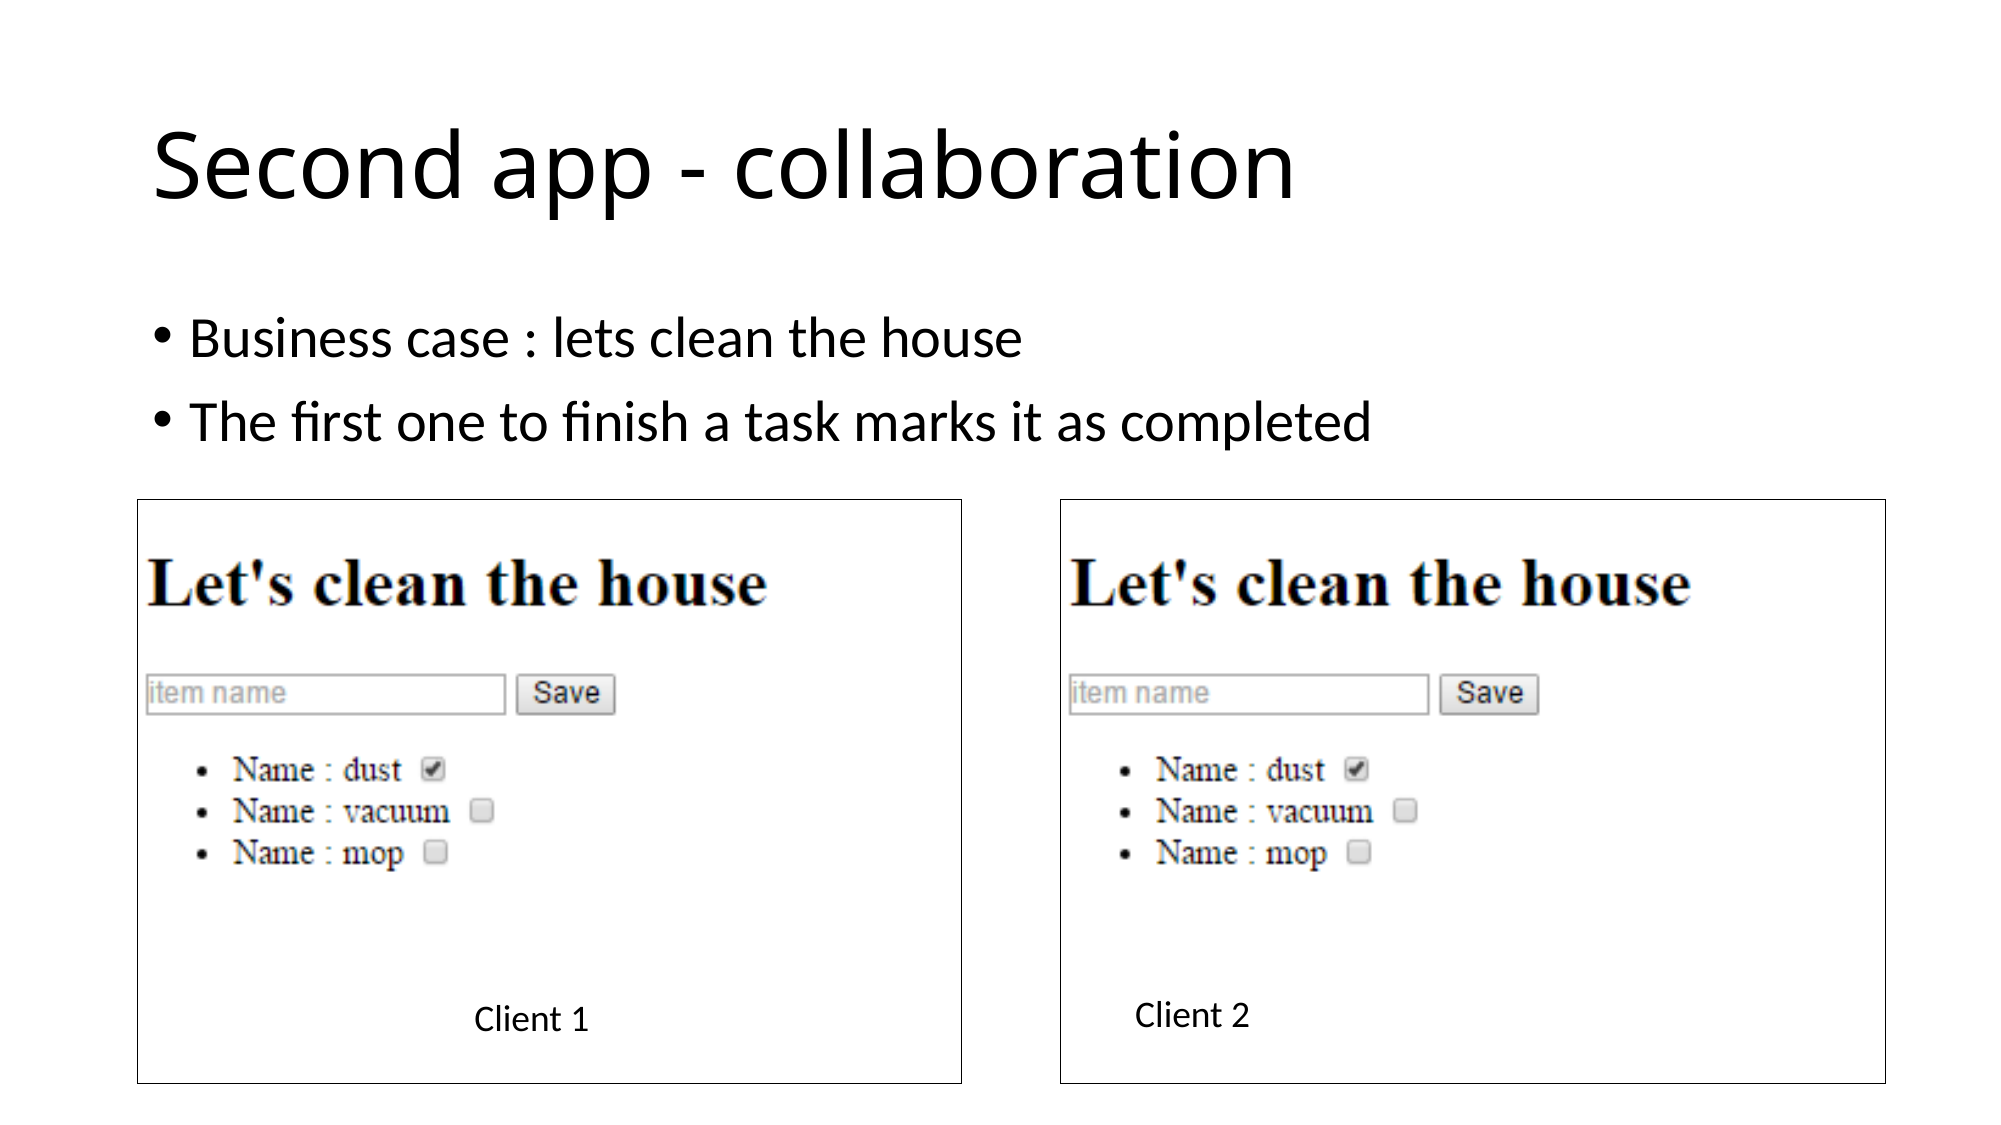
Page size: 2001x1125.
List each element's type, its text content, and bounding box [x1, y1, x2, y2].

title Second app - collaboration [137, 59, 1863, 278]
picture [1060, 499, 1886, 1084]
list Business case : lets clean the house The first one to finish a task marks it as completed [137, 299, 1863, 1014]
picture [137, 499, 962, 1084]
